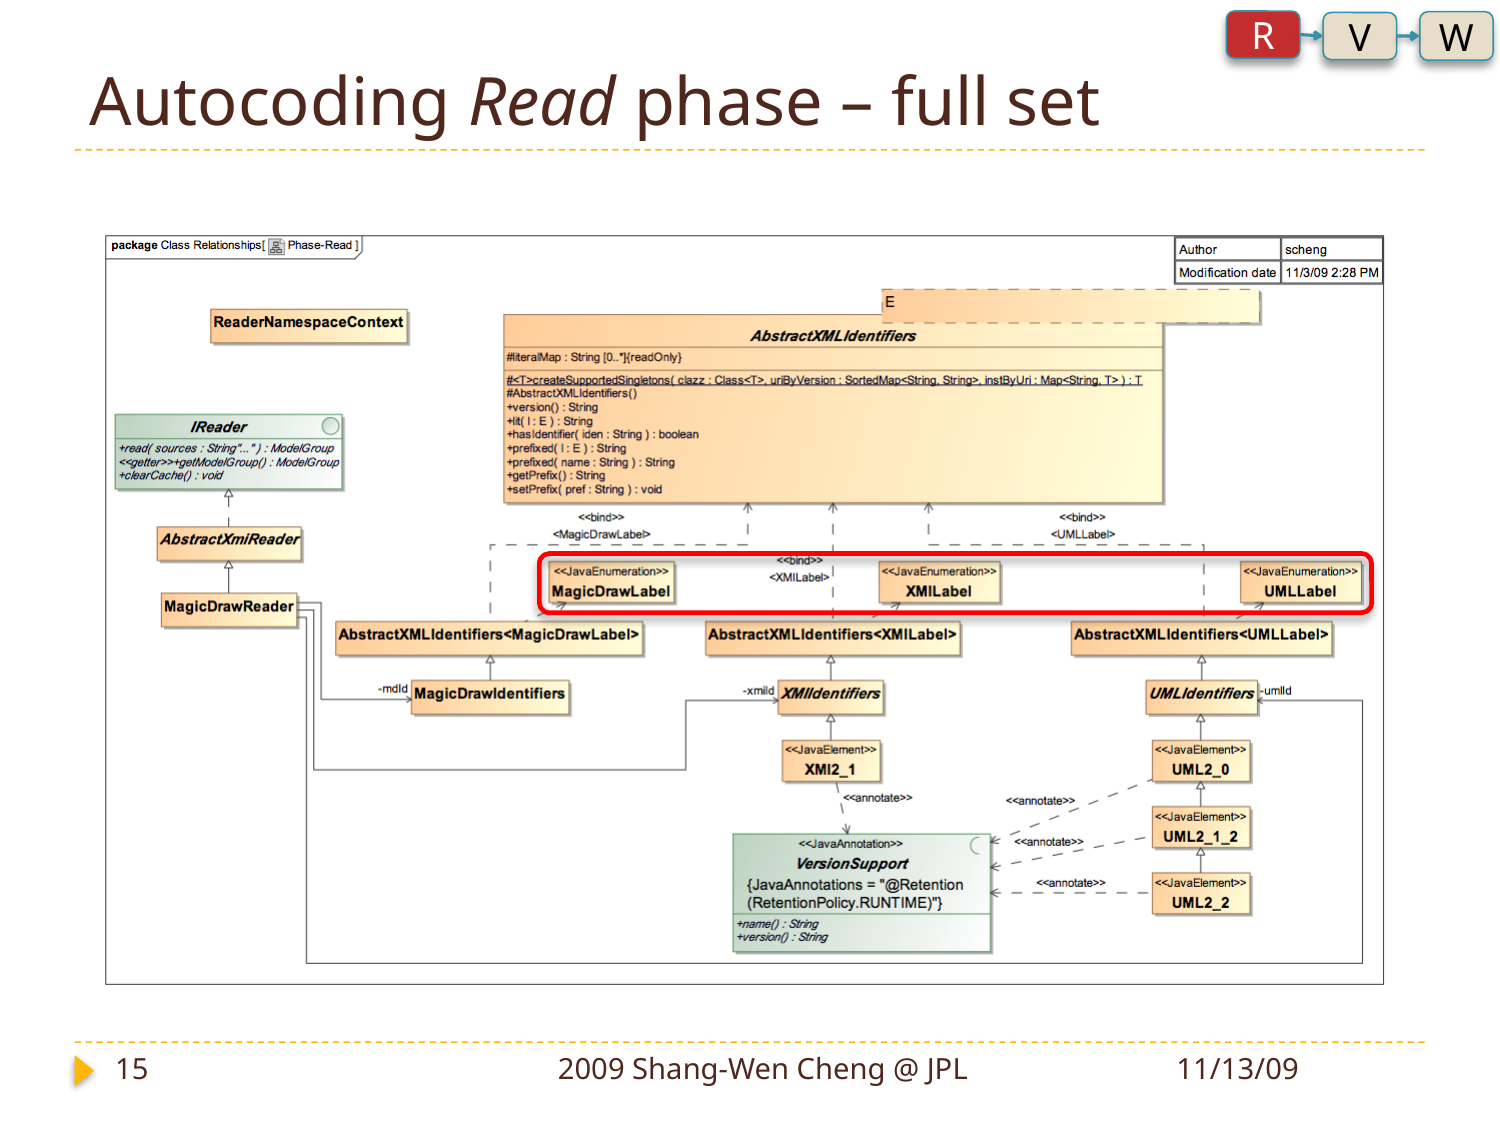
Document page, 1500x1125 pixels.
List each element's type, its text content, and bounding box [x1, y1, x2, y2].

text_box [1226, 10, 1494, 61]
footer 2009 Shang-Wen Cheng @ JPL [475, 1042, 1051, 1103]
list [100, 224, 1401, 1005]
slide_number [1051, 1042, 1426, 1103]
title Autocoding Read phase – full set [75, 24, 1425, 147]
slide_number 15 [100, 1042, 426, 1103]
